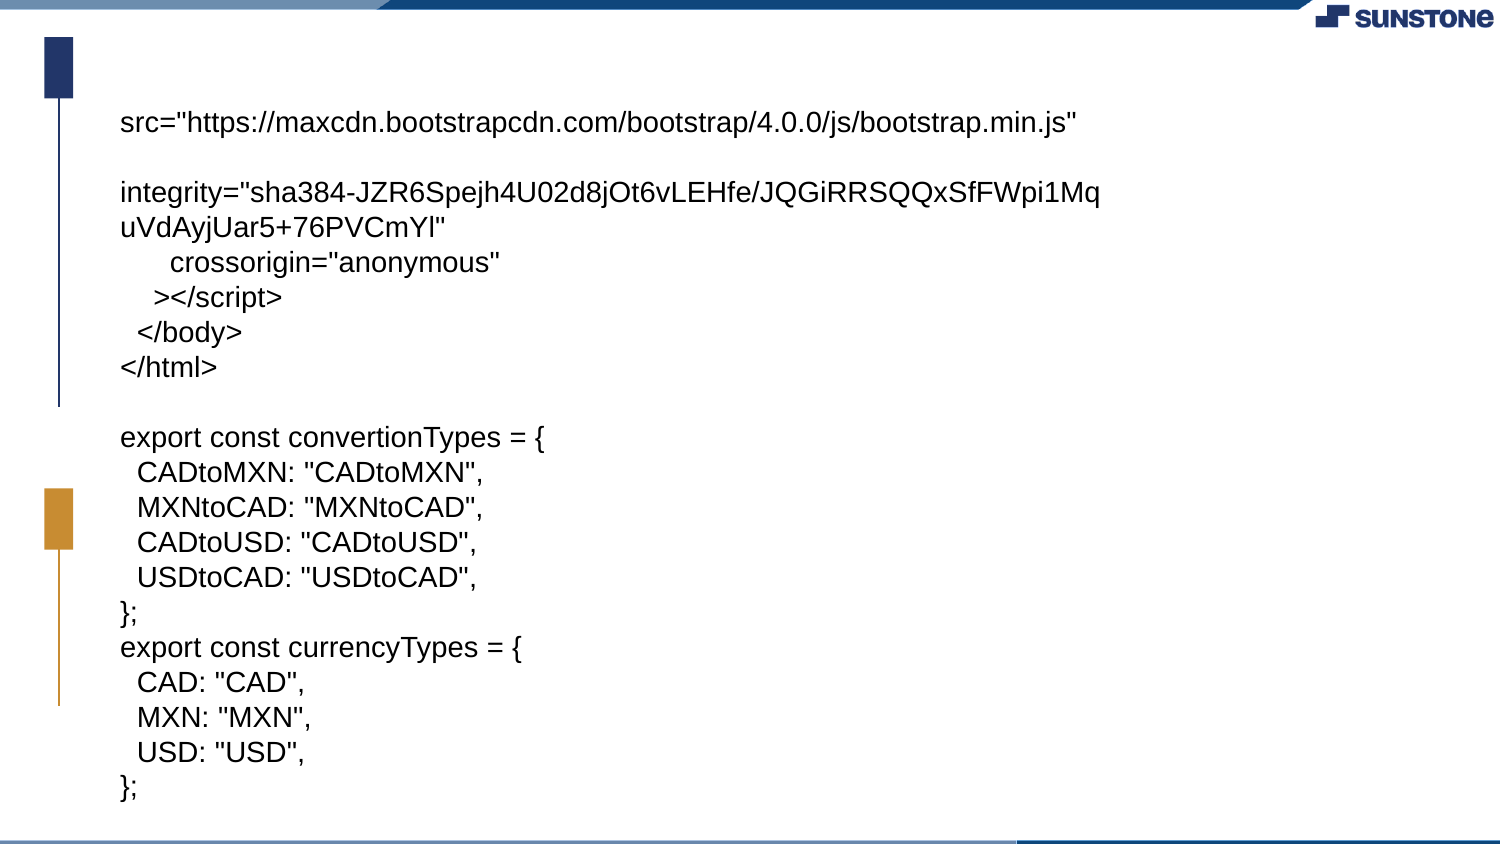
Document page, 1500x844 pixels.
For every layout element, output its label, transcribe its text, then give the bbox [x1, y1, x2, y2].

picture [0, 0, 1500, 844]
text_box src="https://maxcdn.bootstrapcdn.com/bootstrap/4.0.0/js/bootstrap.min.js" integrity="sha384-JZR6Spejh4U02d8jOt6vLEHfe/JQGiRRSQQxSfFWpi1MquVdAyjUar5+76PVCmYl" crossorigin="anonymous" ></script> </body> </html> export const convertionTypes = { CADtoMXN: "CADtoMXN", MXNtoCAD: "MXNtoCAD", CADtoUSD: "CADtoUSD", USDtoCAD: "USDtoCAD", }; export const currencyTypes = { CAD: "CAD", MXN: "MXN", USD: "USD", }; [105, 96, 1125, 811]
